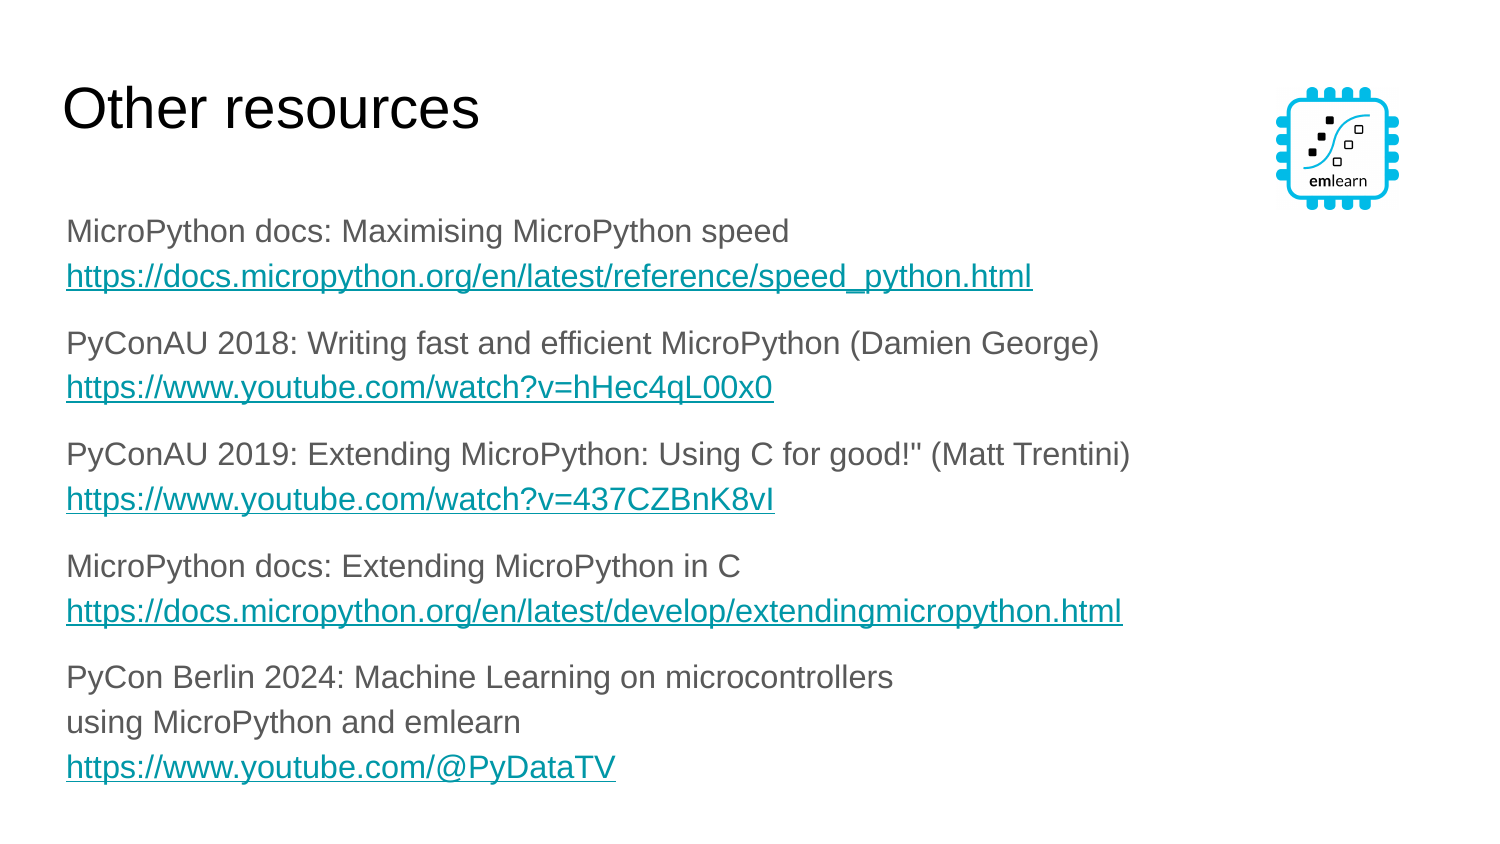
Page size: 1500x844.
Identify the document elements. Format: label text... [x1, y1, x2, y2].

picture [1276, 86, 1310, 118]
picture [1314, 86, 1328, 97]
picture [1276, 179, 1308, 210]
picture [1389, 124, 1400, 138]
picture [1291, 102, 1384, 195]
picture [1367, 86, 1400, 120]
picture [1389, 142, 1400, 155]
picture [1352, 200, 1360, 210]
picture [1317, 200, 1325, 210]
picture [1389, 159, 1400, 173]
picture [1276, 126, 1286, 135]
picture [1276, 144, 1286, 153]
picture [1276, 162, 1286, 170]
picture [1332, 86, 1346, 97]
picture [1335, 200, 1343, 210]
list MicroPython docs: Maximising MicroPython speed https://docs.micropython.org/en/latest/reference/speed_python.html PyConAU 2018: Writing fast and efficient MicroPython (Damien George) https://www.youtube.com/watch?v=hHec4qL00x0 PyConAU 2019: Extending MicroPython: Using C for good!" (Matt Trentini) https://www.youtube.com/watch?v=437CZBnK8vI MicroPython docs: Extending MicroPython in C https://docs.micropython.org/en/latest/develop/extendingmicropython.html PyCon Berlin 2024: Machine Learning on microcontrollers using MicroPython and emlearn https://www.youtube.com/@PyDataTV [51, 189, 1449, 804]
picture [1370, 177, 1400, 210]
picture [1349, 86, 1363, 97]
title Other resources [51, 72, 1449, 189]
